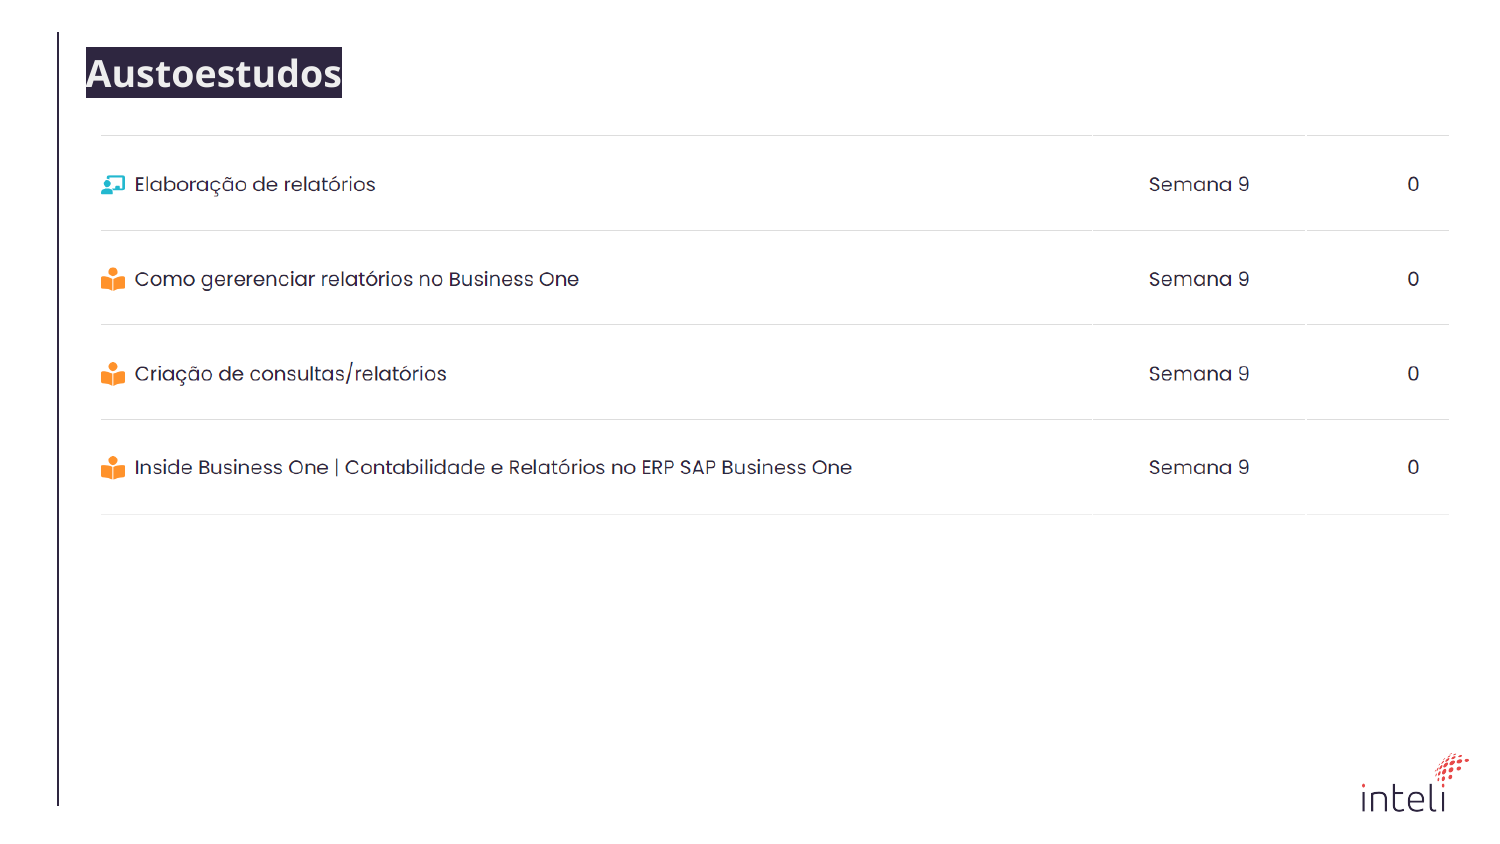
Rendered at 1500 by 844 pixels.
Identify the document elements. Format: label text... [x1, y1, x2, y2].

picture [85, 133, 1450, 523]
picture [1361, 753, 1469, 813]
text_box Austoestudos [85, 42, 1079, 103]
